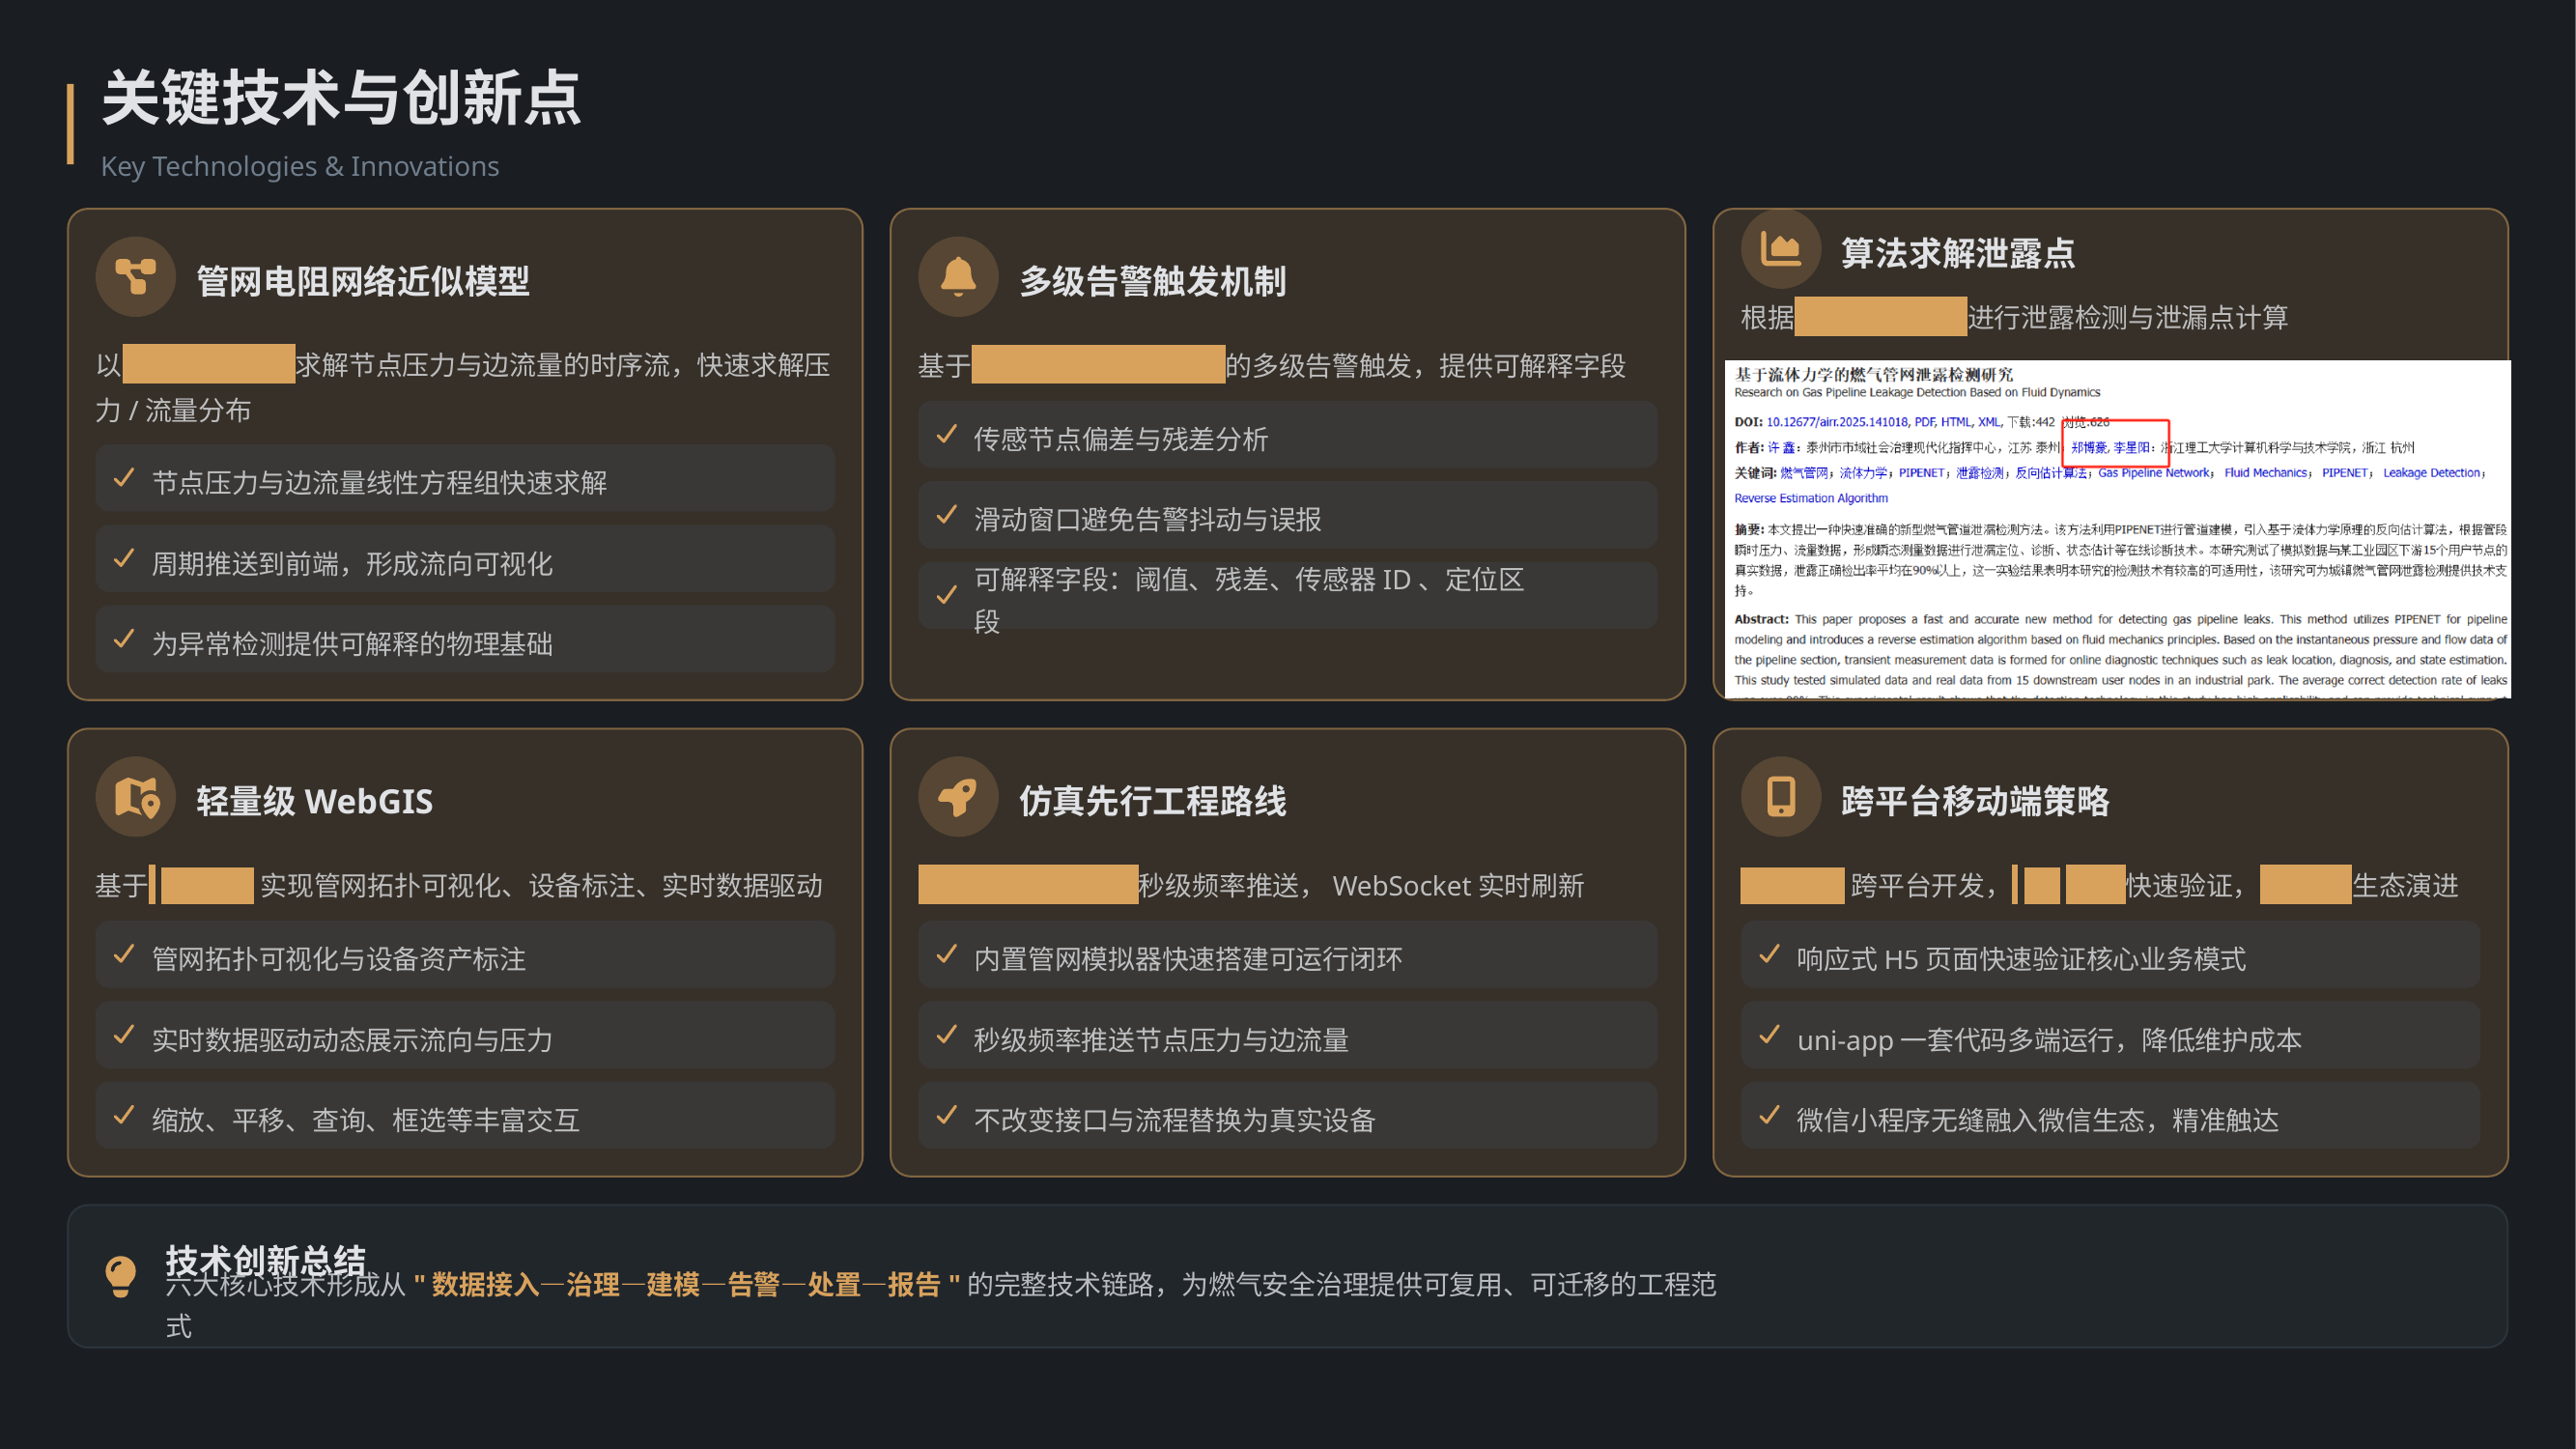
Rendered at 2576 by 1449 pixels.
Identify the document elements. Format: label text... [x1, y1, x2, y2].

text_box [68, 1205, 2508, 1349]
text_box [95, 236, 177, 318]
text_box [114, 1024, 134, 1044]
text_box 微信小程序无缝融入微信生态，精准触达 [1797, 1094, 2294, 1136]
text_box [1741, 756, 1822, 838]
text_box [953, 293, 964, 298]
text_box [1761, 230, 1802, 267]
text_box [918, 756, 1000, 838]
text_box [114, 468, 134, 487]
text_box [95, 605, 835, 673]
text_box 算法求解泄露点 [1841, 224, 2127, 272]
text_box [95, 525, 835, 592]
text_box [114, 1104, 134, 1124]
text_box 轻量级WebGIS [196, 773, 439, 820]
text_box [95, 921, 835, 988]
text_box 以 电阻网络近似 求解节点压力与边流量的时序流，快速求解压力/流量分布 [95, 336, 849, 425]
text_box uni-app一套代码多端运行，降低维护成本 [1797, 1014, 2309, 1055]
text_box [114, 548, 134, 567]
text_box 六大核心技术形成从"数据接入—治理—建模—告警—处置—报告"的完整技术链路，为燃气安全治理提供可复用、可迁移的工程范式 [165, 1279, 1728, 1321]
text_box [95, 1001, 835, 1068]
text_box [918, 921, 1658, 988]
text_box 关键技术与创新点 [100, 67, 614, 134]
text_box 传感节点偏差与残差分析 [974, 413, 1284, 455]
text_box [115, 259, 156, 295]
text_box [891, 728, 1686, 1177]
text_box 不改变接口与流程替换为真实设备 [974, 1094, 1391, 1136]
text_box [141, 793, 160, 819]
text_box [114, 944, 134, 963]
text_box [105, 1256, 136, 1287]
text_box [918, 561, 1658, 629]
text_box [937, 1024, 957, 1044]
text_box 缩放、平移、查询、框选等丰富交互 [152, 1094, 595, 1136]
text_box [1713, 728, 2508, 1177]
text_box [67, 83, 74, 165]
text_box 可视化管网模拟器 秒级频率推送，WebSocket实时刷新 [918, 857, 1672, 901]
text_box uni-app 跨平台开发， H5页面 快速验证， 小程序 生态演进 [1741, 857, 2495, 901]
text_box [937, 504, 957, 524]
text_box [95, 444, 835, 512]
text_box [937, 1104, 957, 1124]
text_box [891, 209, 1686, 700]
text_box [95, 756, 177, 838]
text_box [937, 944, 957, 963]
text_box 为异常检测提供可解释的物理基础 [152, 618, 568, 660]
text_box [937, 584, 957, 605]
text_box [918, 400, 1658, 469]
text_box [68, 209, 863, 700]
text_box 秒级频率推送节点压力与边流量 [974, 1014, 1364, 1055]
text_box [918, 236, 1000, 318]
text_box [938, 779, 977, 817]
text_box 基于 Leaflet 实现管网拓扑可视化、设备标注、实时数据驱动 [95, 857, 849, 901]
text_box [1741, 1081, 2481, 1150]
text_box 实时数据驱动动态展示流向与压力 [152, 1014, 568, 1055]
text_box 内置管网模拟器快速搭建可运行闭环 [974, 933, 1418, 975]
text_box [68, 728, 863, 1177]
text_box Key Technologies & Innovations [100, 140, 597, 182]
text_box [1768, 776, 1796, 817]
text_box [918, 1001, 1658, 1068]
picture [1725, 360, 2511, 698]
text_box [1741, 921, 2481, 988]
text_box [1759, 1104, 1780, 1124]
text_box 管网电阻网络近似模型 [196, 253, 549, 300]
text_box [95, 1081, 835, 1150]
text_box 基于 观测残差与滑动窗口 的多级告警触发，提供可解释字段 [918, 336, 1672, 381]
text_box 响应式H5页面快速验证核心业务模式 [1797, 933, 2249, 975]
text_box 管网拓扑可视化与设备资产标注 [152, 933, 541, 975]
text_box 可解释字段：阈值、残差、传感器ID、定位区段 [974, 575, 1552, 616]
text_box [1759, 944, 1780, 963]
text_box [1741, 208, 1822, 288]
text_box 滑动窗口避免告警抖动与误报 [974, 495, 1337, 535]
text_box [918, 481, 1658, 549]
text_box [941, 256, 977, 290]
text_box [937, 424, 957, 443]
text_box 技术创新总结 [165, 1233, 1731, 1280]
text_box 跨平台移动端策略 [1841, 773, 2127, 820]
text_box 周期推送到前端，形成流向可视化 [152, 538, 568, 579]
text_box 仿真先行工程路线 [1018, 773, 1305, 820]
text_box [114, 628, 134, 648]
text_box [1741, 1001, 2481, 1068]
text_box [1759, 1024, 1780, 1044]
text_box 根据 反向估计算法 进行泄露检测与泄漏点计算 [1741, 288, 2495, 332]
text_box 节点压力与边流量线性方程组快速求解 [152, 457, 622, 498]
text_box [918, 1081, 1658, 1150]
text_box [1713, 209, 2508, 700]
text_box [113, 1290, 128, 1298]
text_box 多级告警触发机制 [1018, 253, 1305, 300]
text_box [115, 778, 156, 815]
